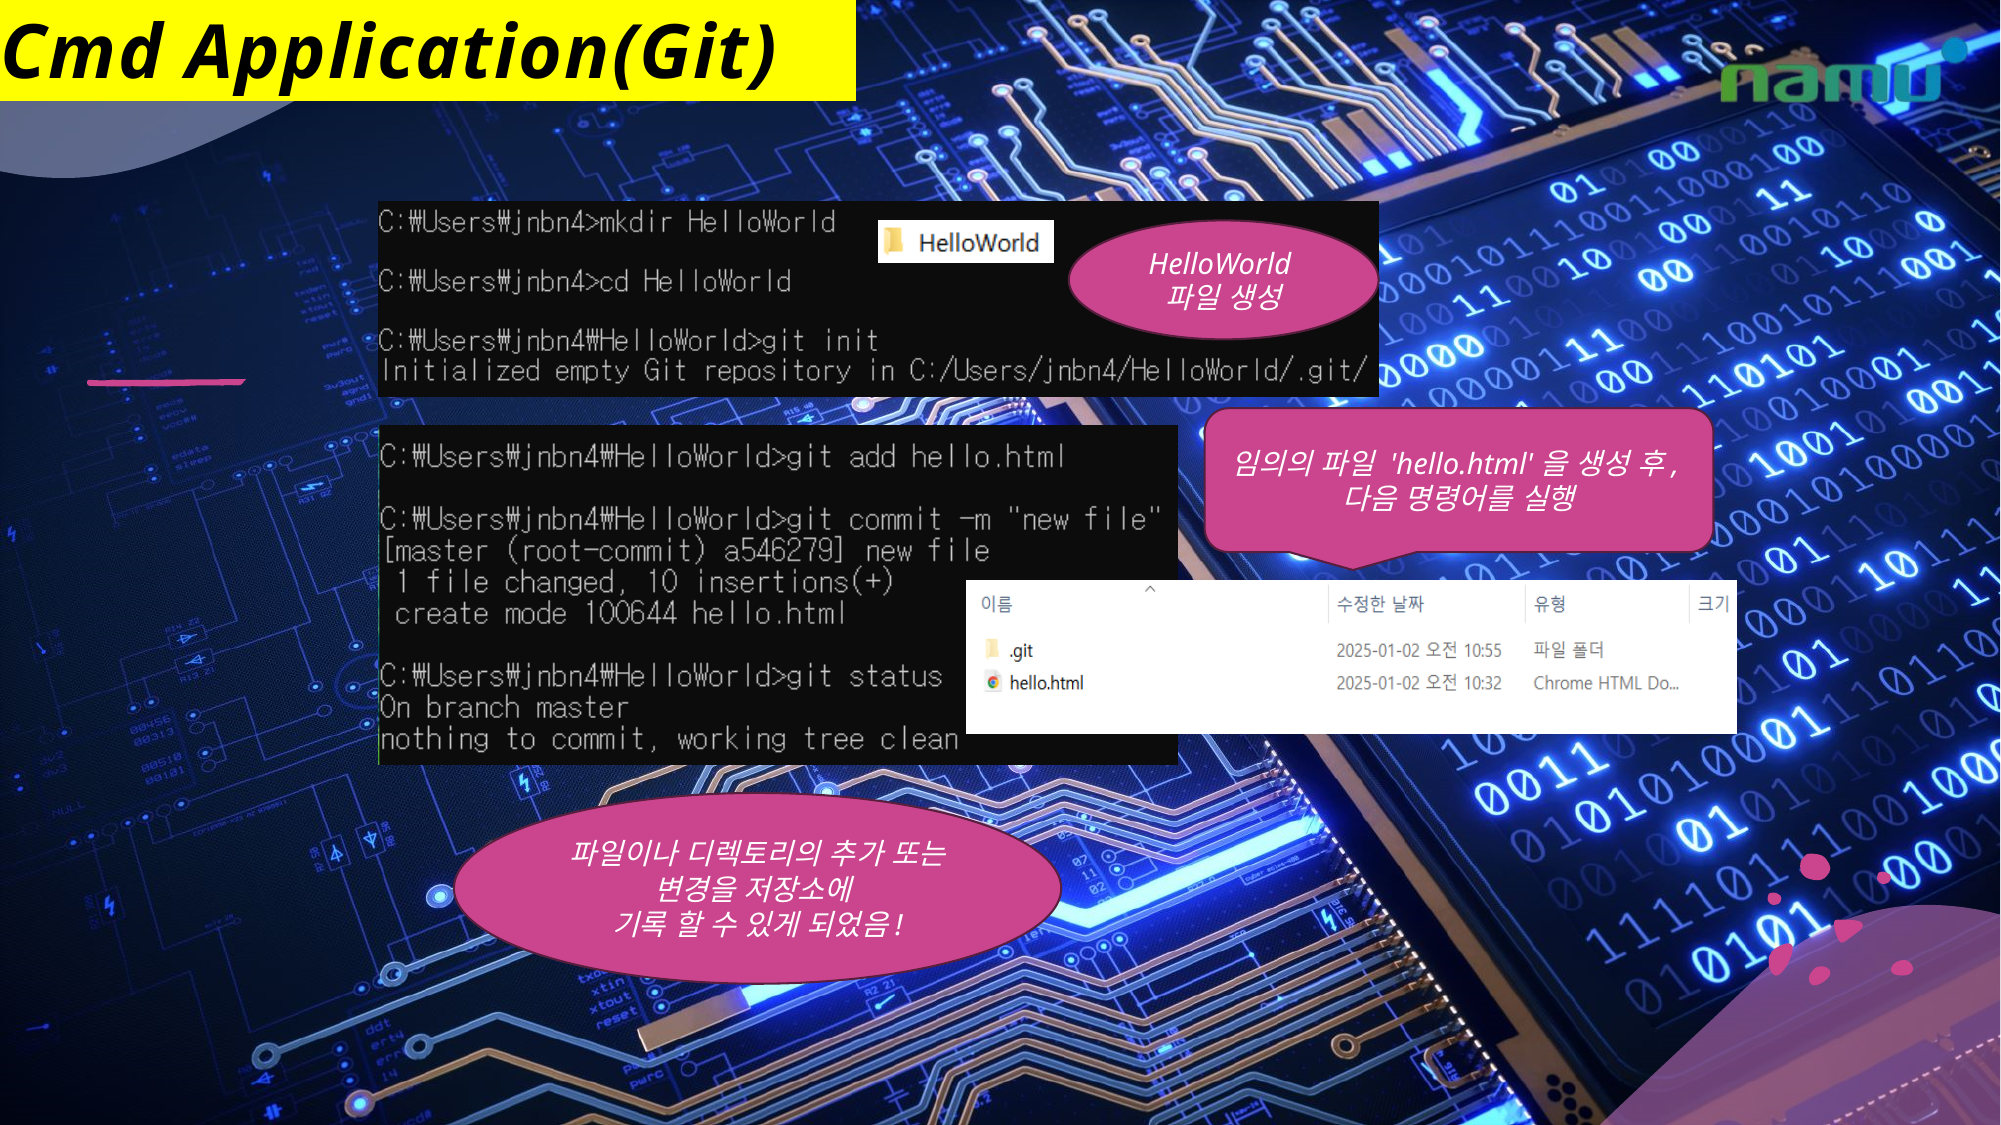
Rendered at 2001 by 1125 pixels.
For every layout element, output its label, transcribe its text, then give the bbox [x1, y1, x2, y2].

title Cmd Application(Git) [0, 0, 1597, 109]
text_box 파일이나 디렉토리의 추가 또는 변경을 저장소에 기록 할 수 있게 되었음! [452, 791, 1063, 985]
text_box 임의의 파일 'hello.html'을 생성 후, 다음 명령어를 실행 [1203, 407, 1715, 572]
picture [0, 0, 2001, 1125]
